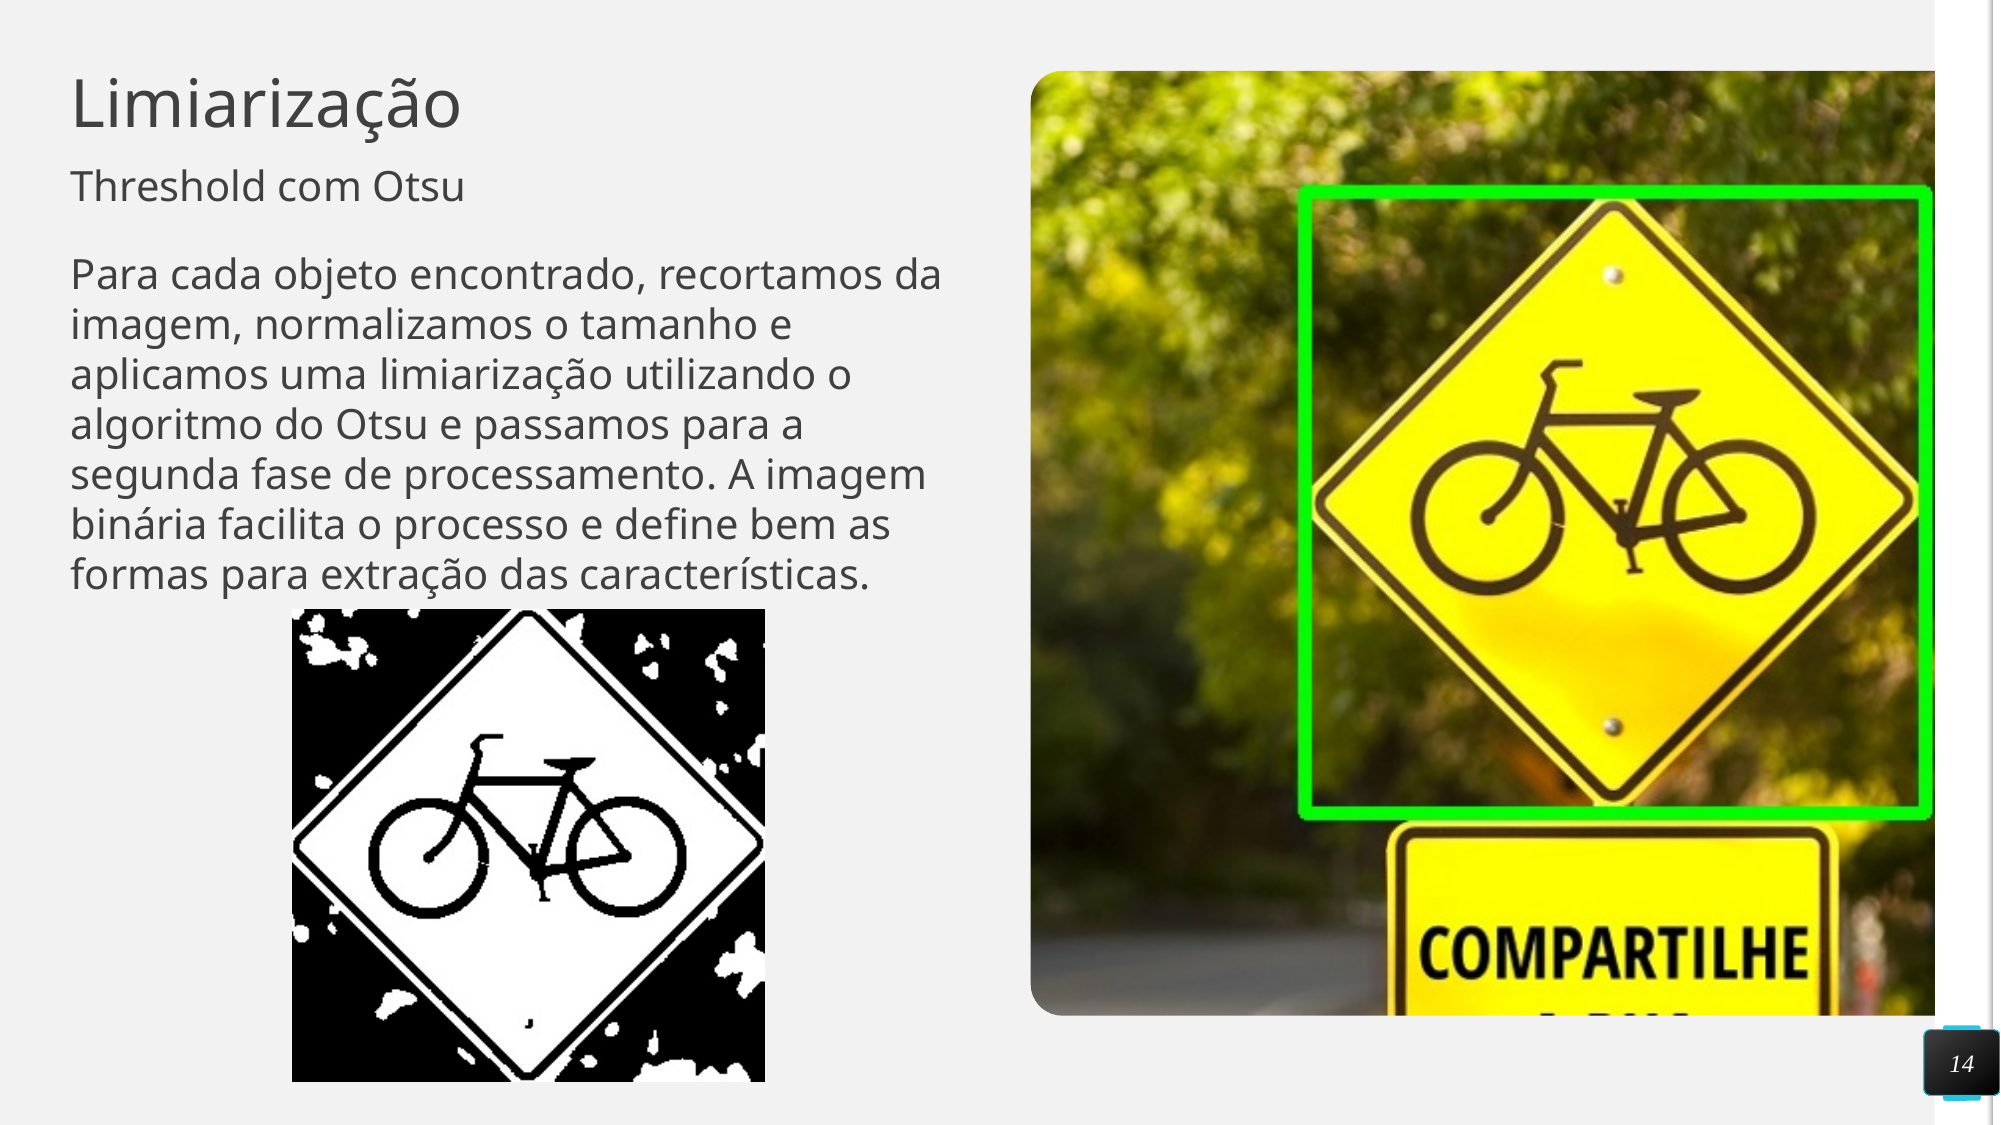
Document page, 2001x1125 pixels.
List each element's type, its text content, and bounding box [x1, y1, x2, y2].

picture [292, 609, 765, 1082]
slide_number 14 [1923, 1029, 2000, 1096]
list Threshold com Otsu [70, 165, 969, 225]
list Para cada objeto encontrado, recortamos da imagem, normalizamos o tamanho e aplicamos uma limiarização utilizando o algoritmo do Otsu e passamos para a segunda fase de processamento. A imagem binária facilita o processo e define bem as formas para extração das características. [70, 247, 969, 546]
picture [1030, 70, 1935, 1016]
title Limiarização [70, 70, 969, 142]
